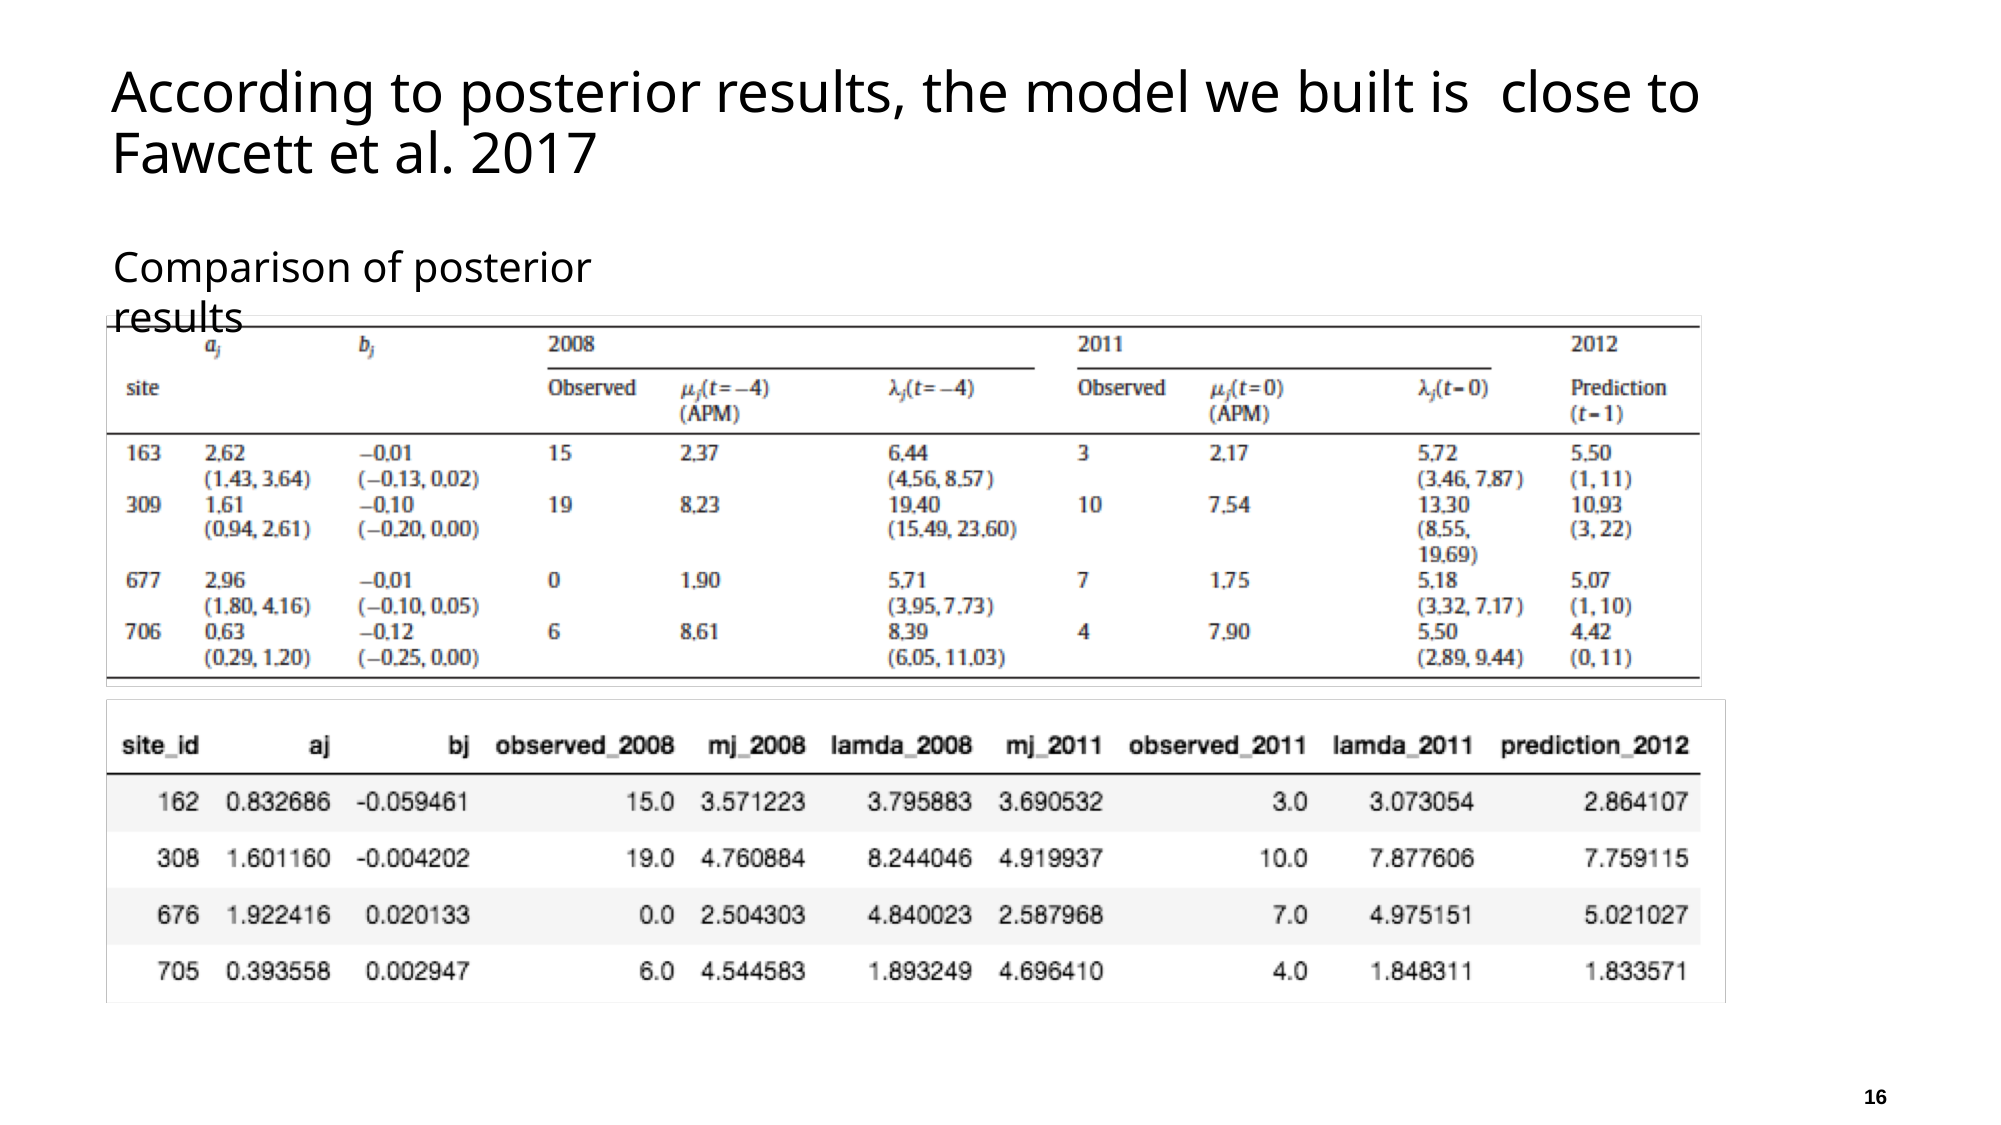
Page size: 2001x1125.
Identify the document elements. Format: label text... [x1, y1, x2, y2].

slide_number 16 [1857, 1083, 1894, 1125]
picture [106, 699, 1727, 1003]
picture [106, 315, 1703, 687]
text_box According to posterior results, the model we built is close to Fawcett et al. 2017 [109, 53, 1719, 185]
text_box Comparison of posterior results [110, 238, 694, 312]
